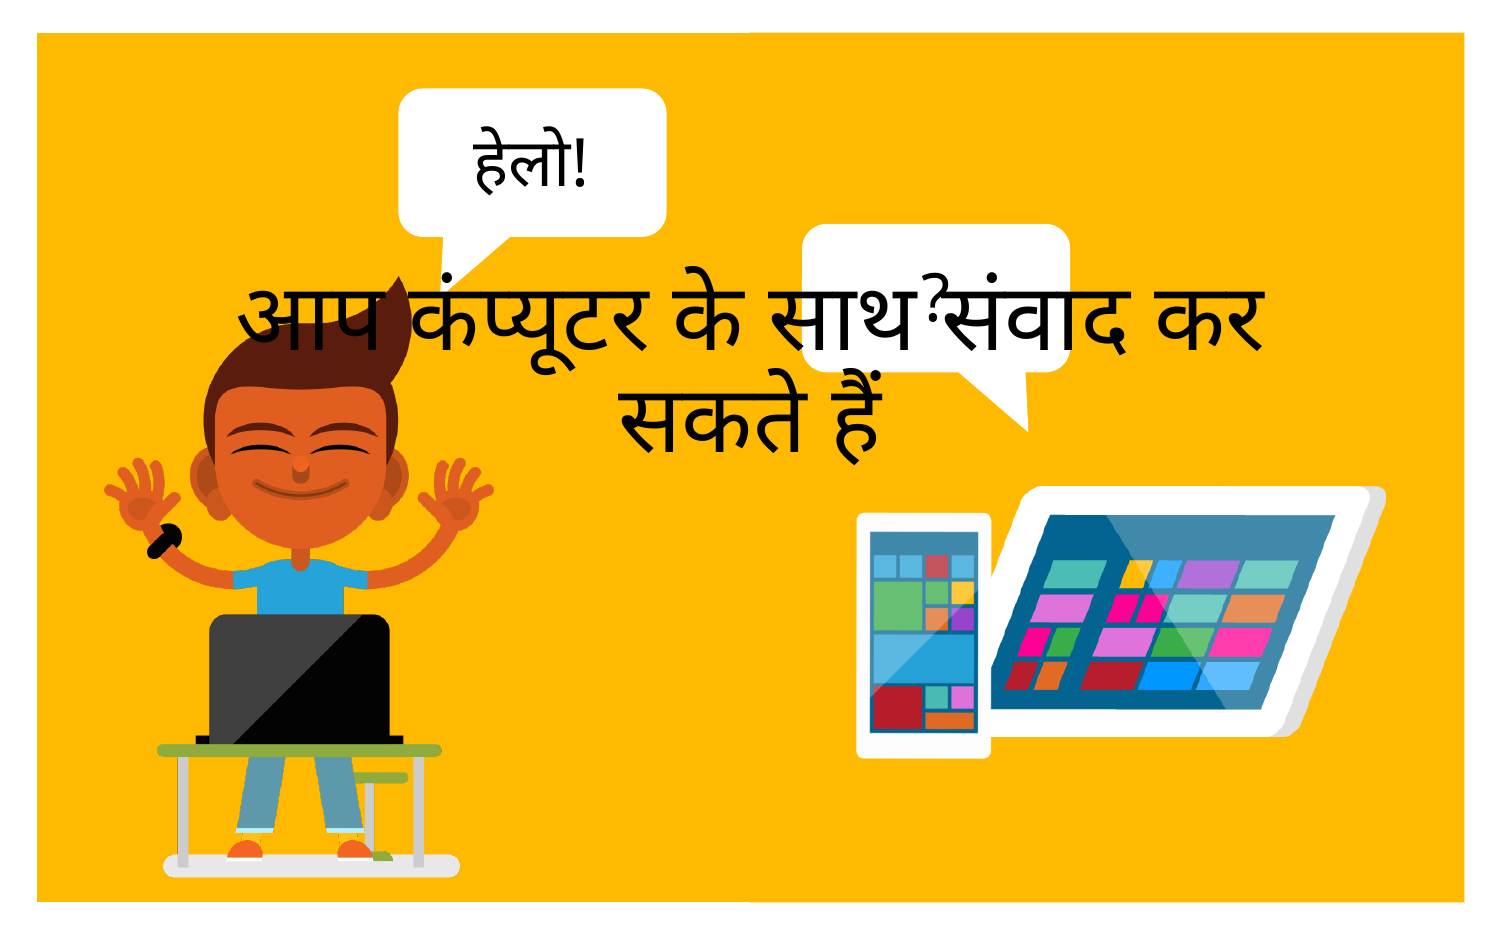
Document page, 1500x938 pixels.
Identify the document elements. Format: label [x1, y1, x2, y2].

text_box [1, 0, 1498, 936]
